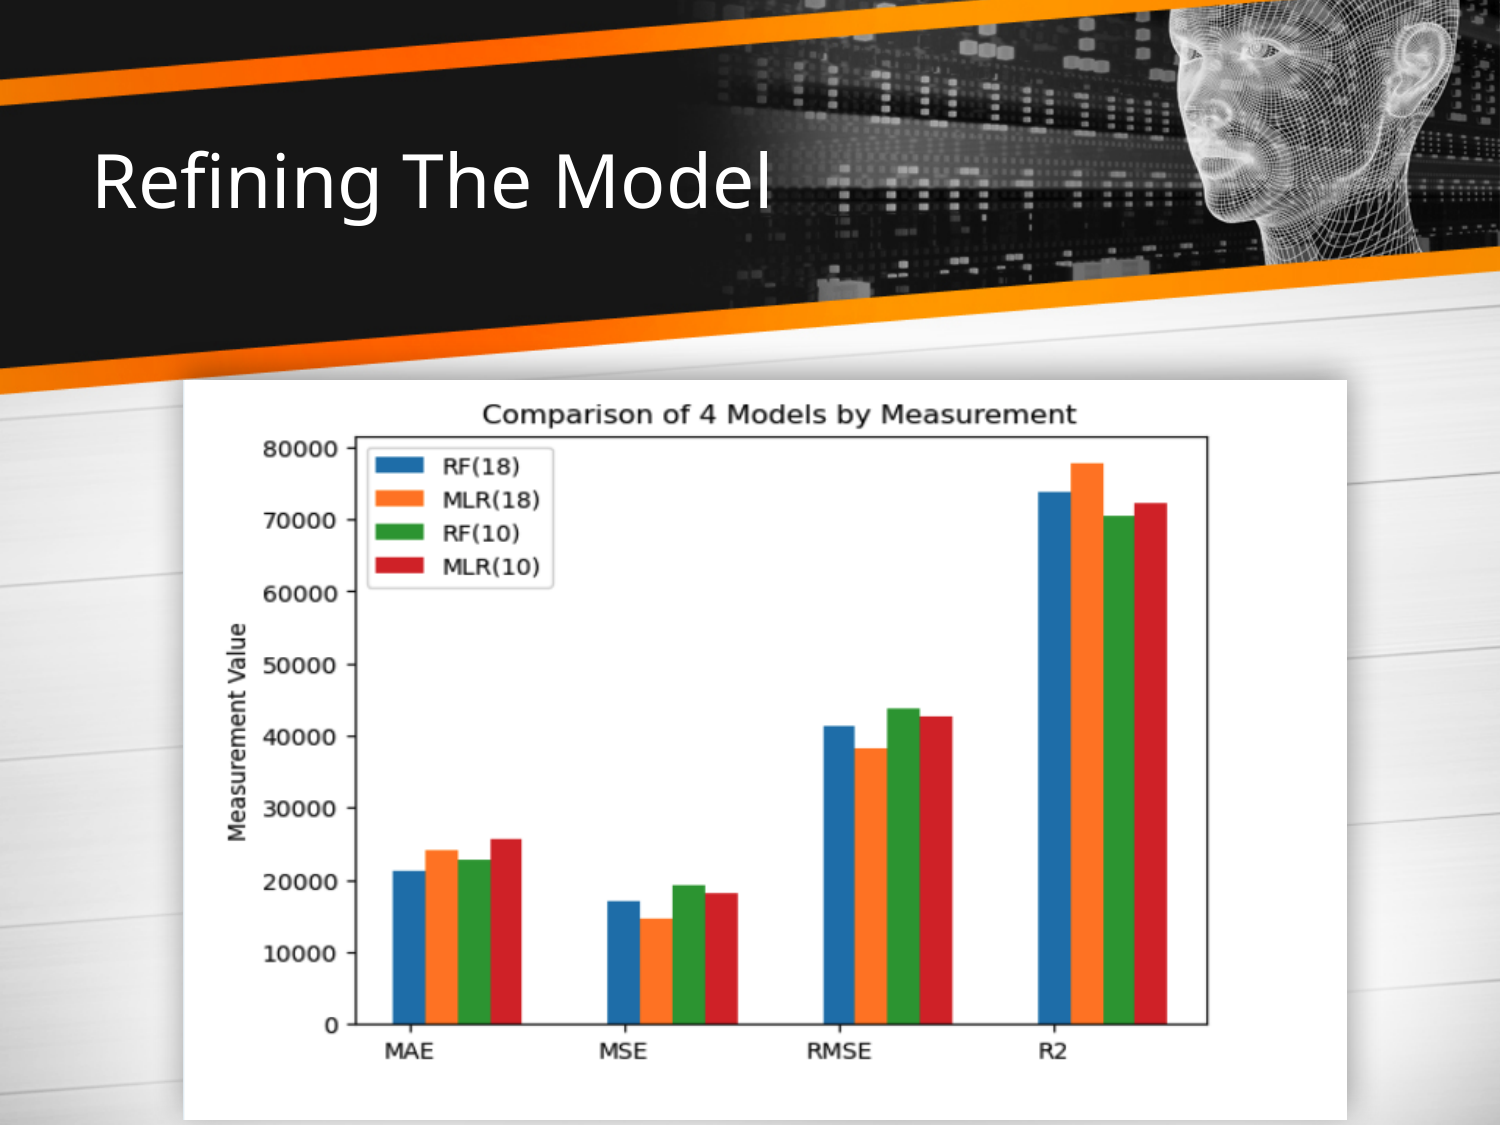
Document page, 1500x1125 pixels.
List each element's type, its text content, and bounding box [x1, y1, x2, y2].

picture [0, 0, 1500, 1125]
title Refining The Model [76, 66, 1164, 291]
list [182, 379, 1347, 1120]
